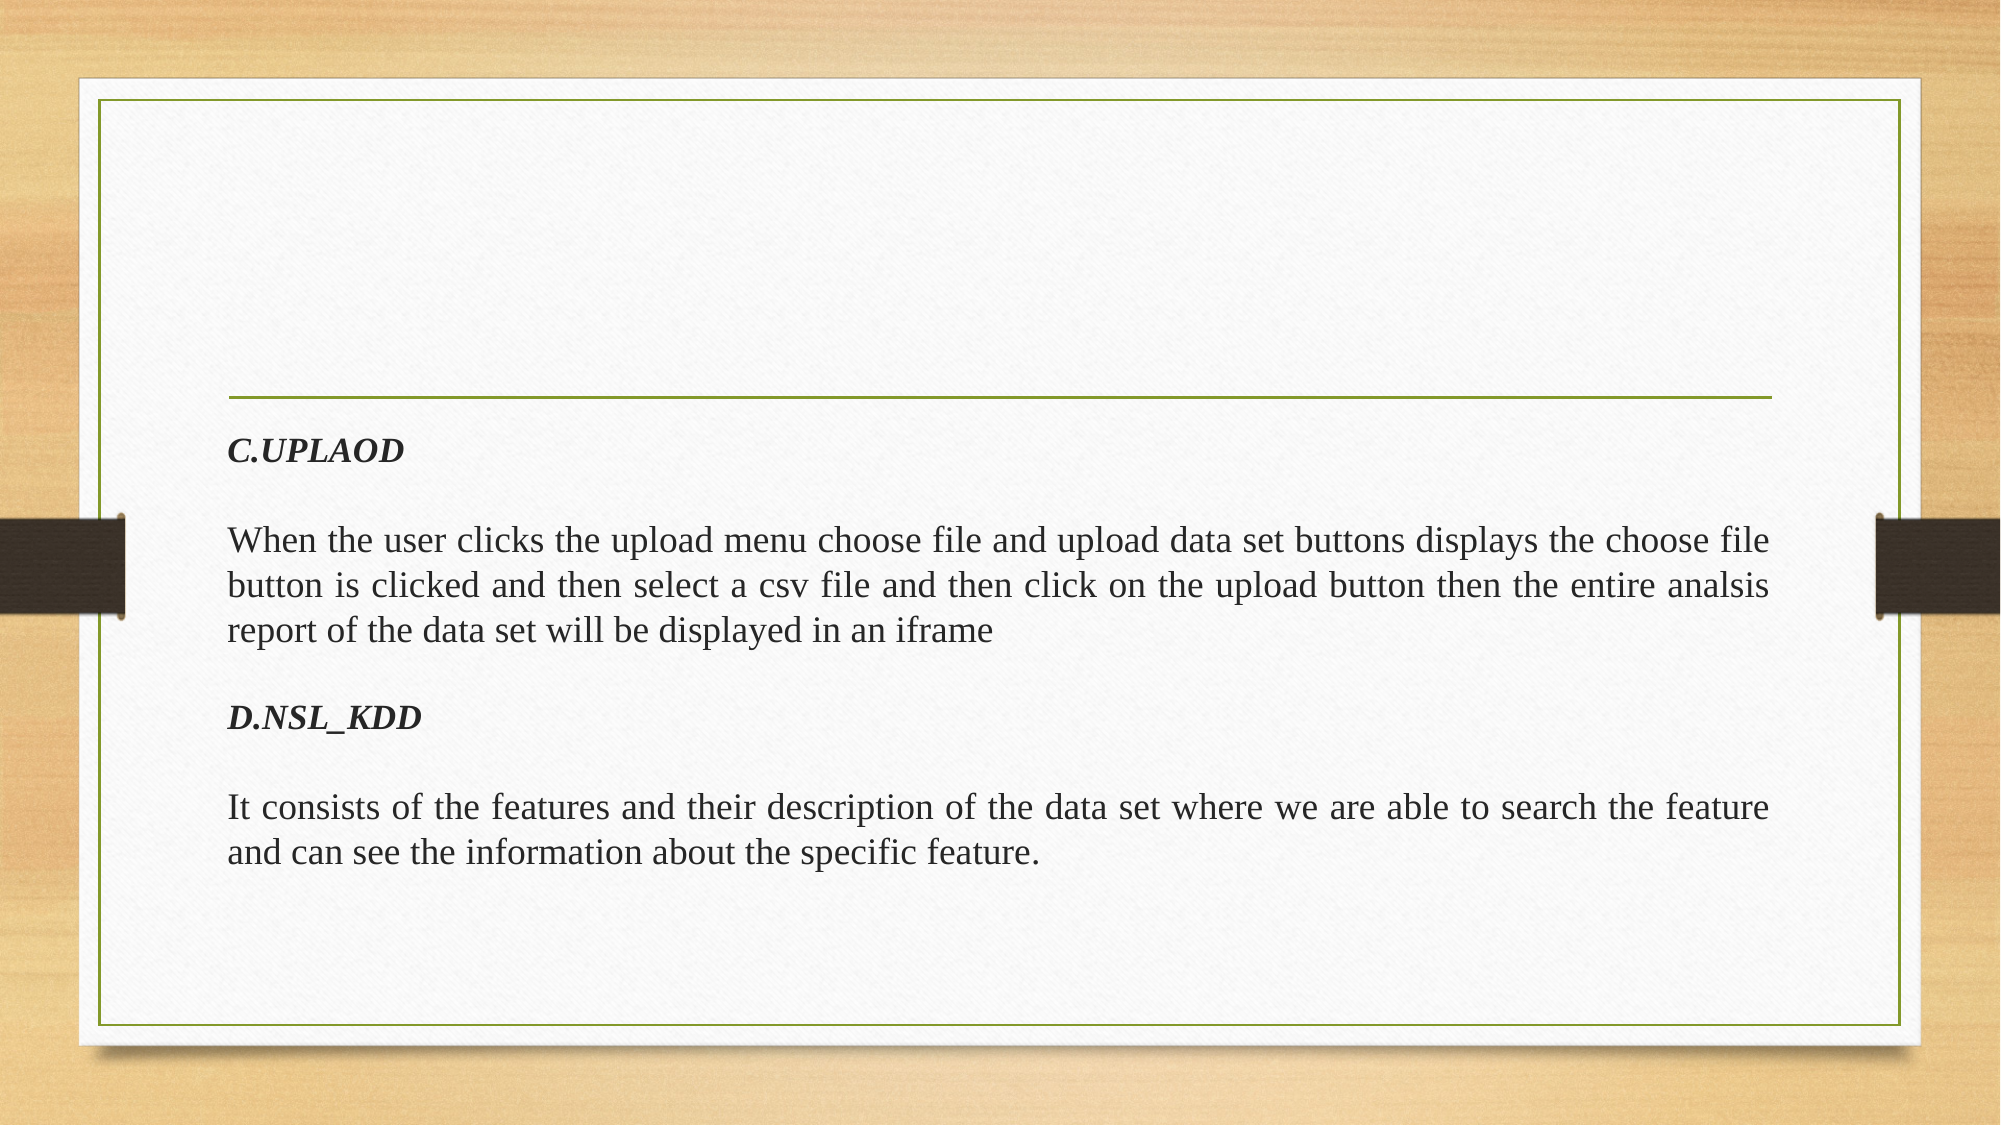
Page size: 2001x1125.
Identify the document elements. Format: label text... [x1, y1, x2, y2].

list C.UPLAOD When the user clicks the upload menu choose file and upload data set buttons displays the choose file button is clicked and then select a csv file and then click on the upload button then the entire analsis report of the data set will be displayed in an iframe D.NSL_KDD It consists of the features and their description of the data set where we are able to search the feature and can see the information about the specific feature. [212, 419, 1788, 964]
picture [0, 0, 2001, 1125]
